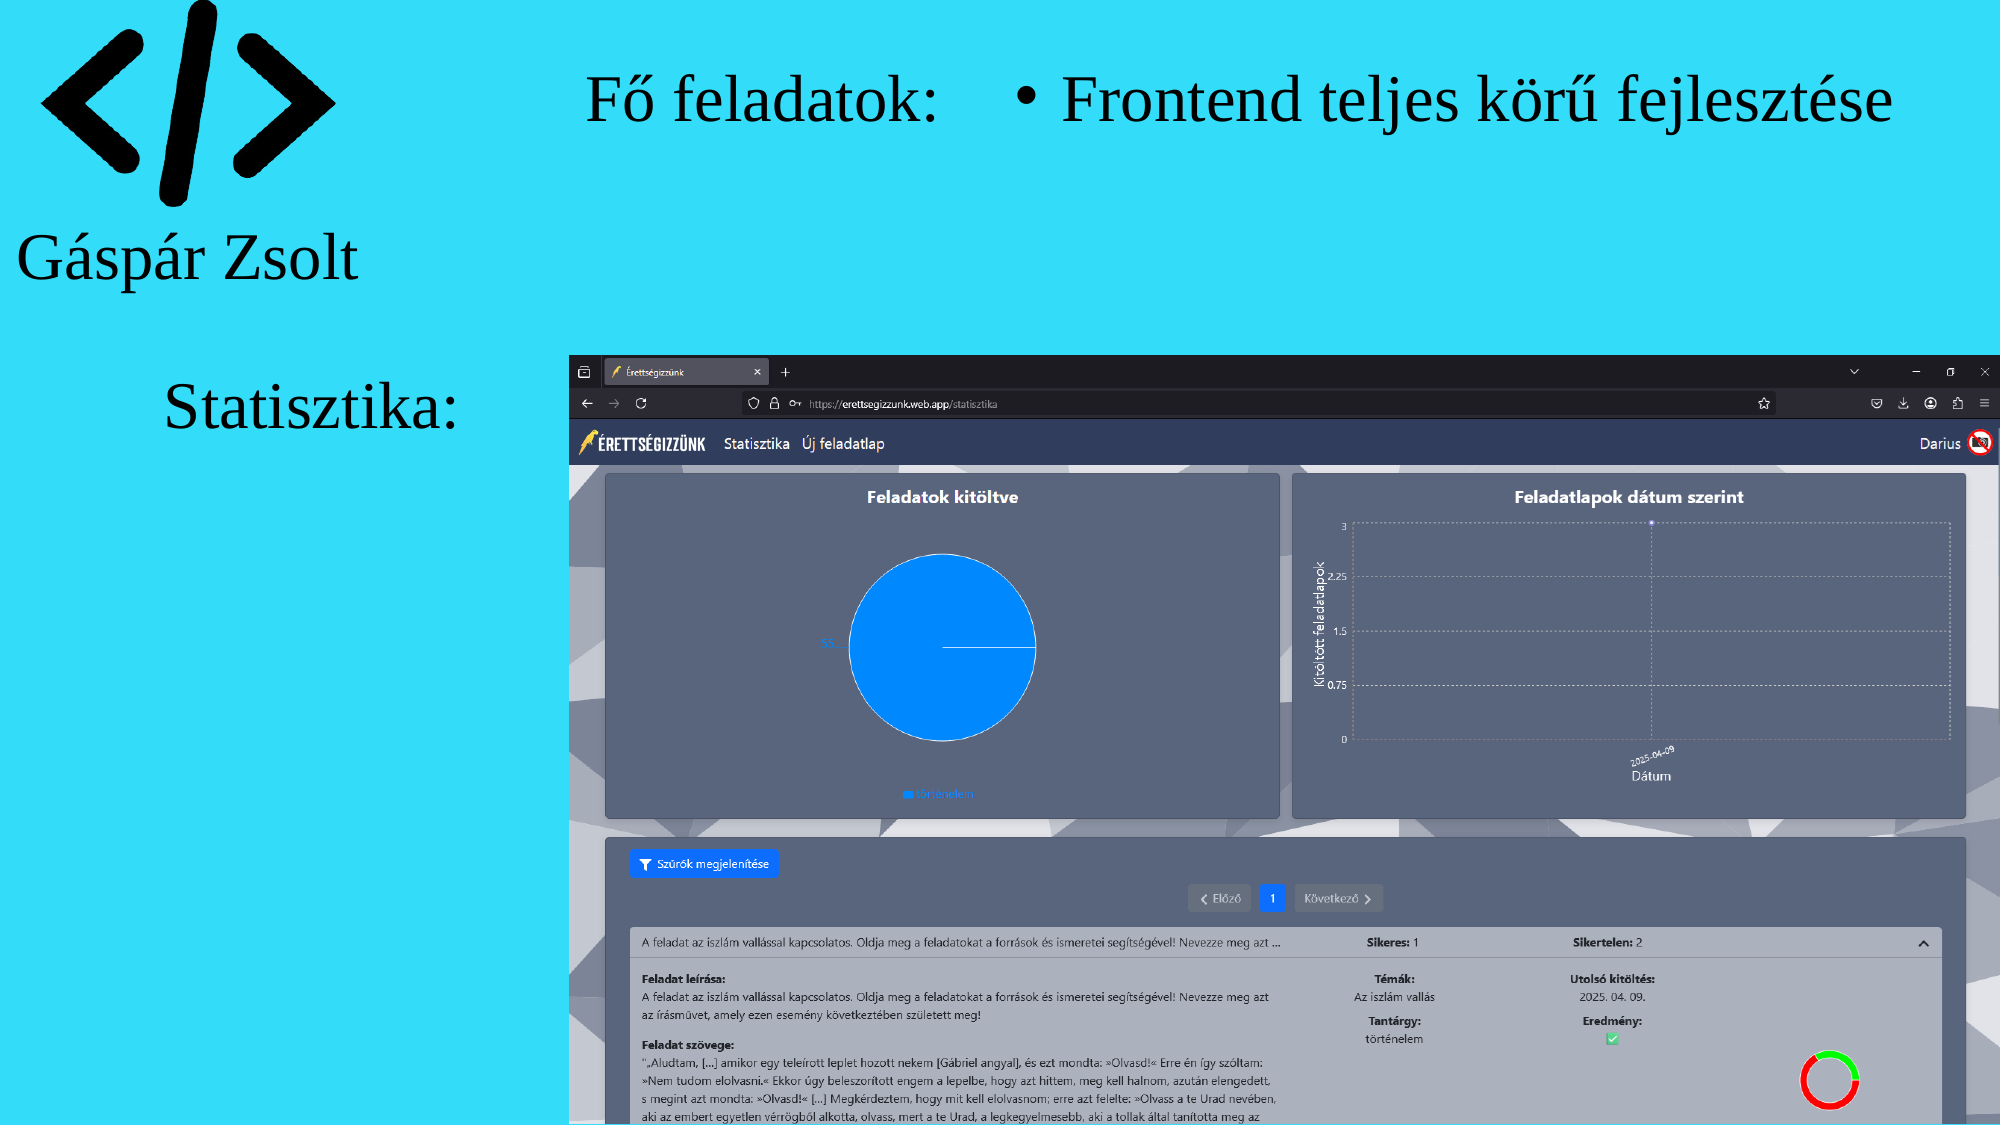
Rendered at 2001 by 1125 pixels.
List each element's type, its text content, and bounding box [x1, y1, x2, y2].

text_box Fő feladatok: [570, 47, 956, 142]
picture [39, 0, 336, 208]
picture [217, 307, 426, 516]
text_box Statisztika: [426, 354, 476, 449]
text_box [0, 0, 2000, 1125]
picture [568, 307, 2000, 1124]
text_box Gáspár Zsolt [1, 205, 375, 301]
text_box Statisztika: [149, 354, 217, 449]
text_box Frontend teljes körű fejlesztése [999, 47, 1977, 142]
